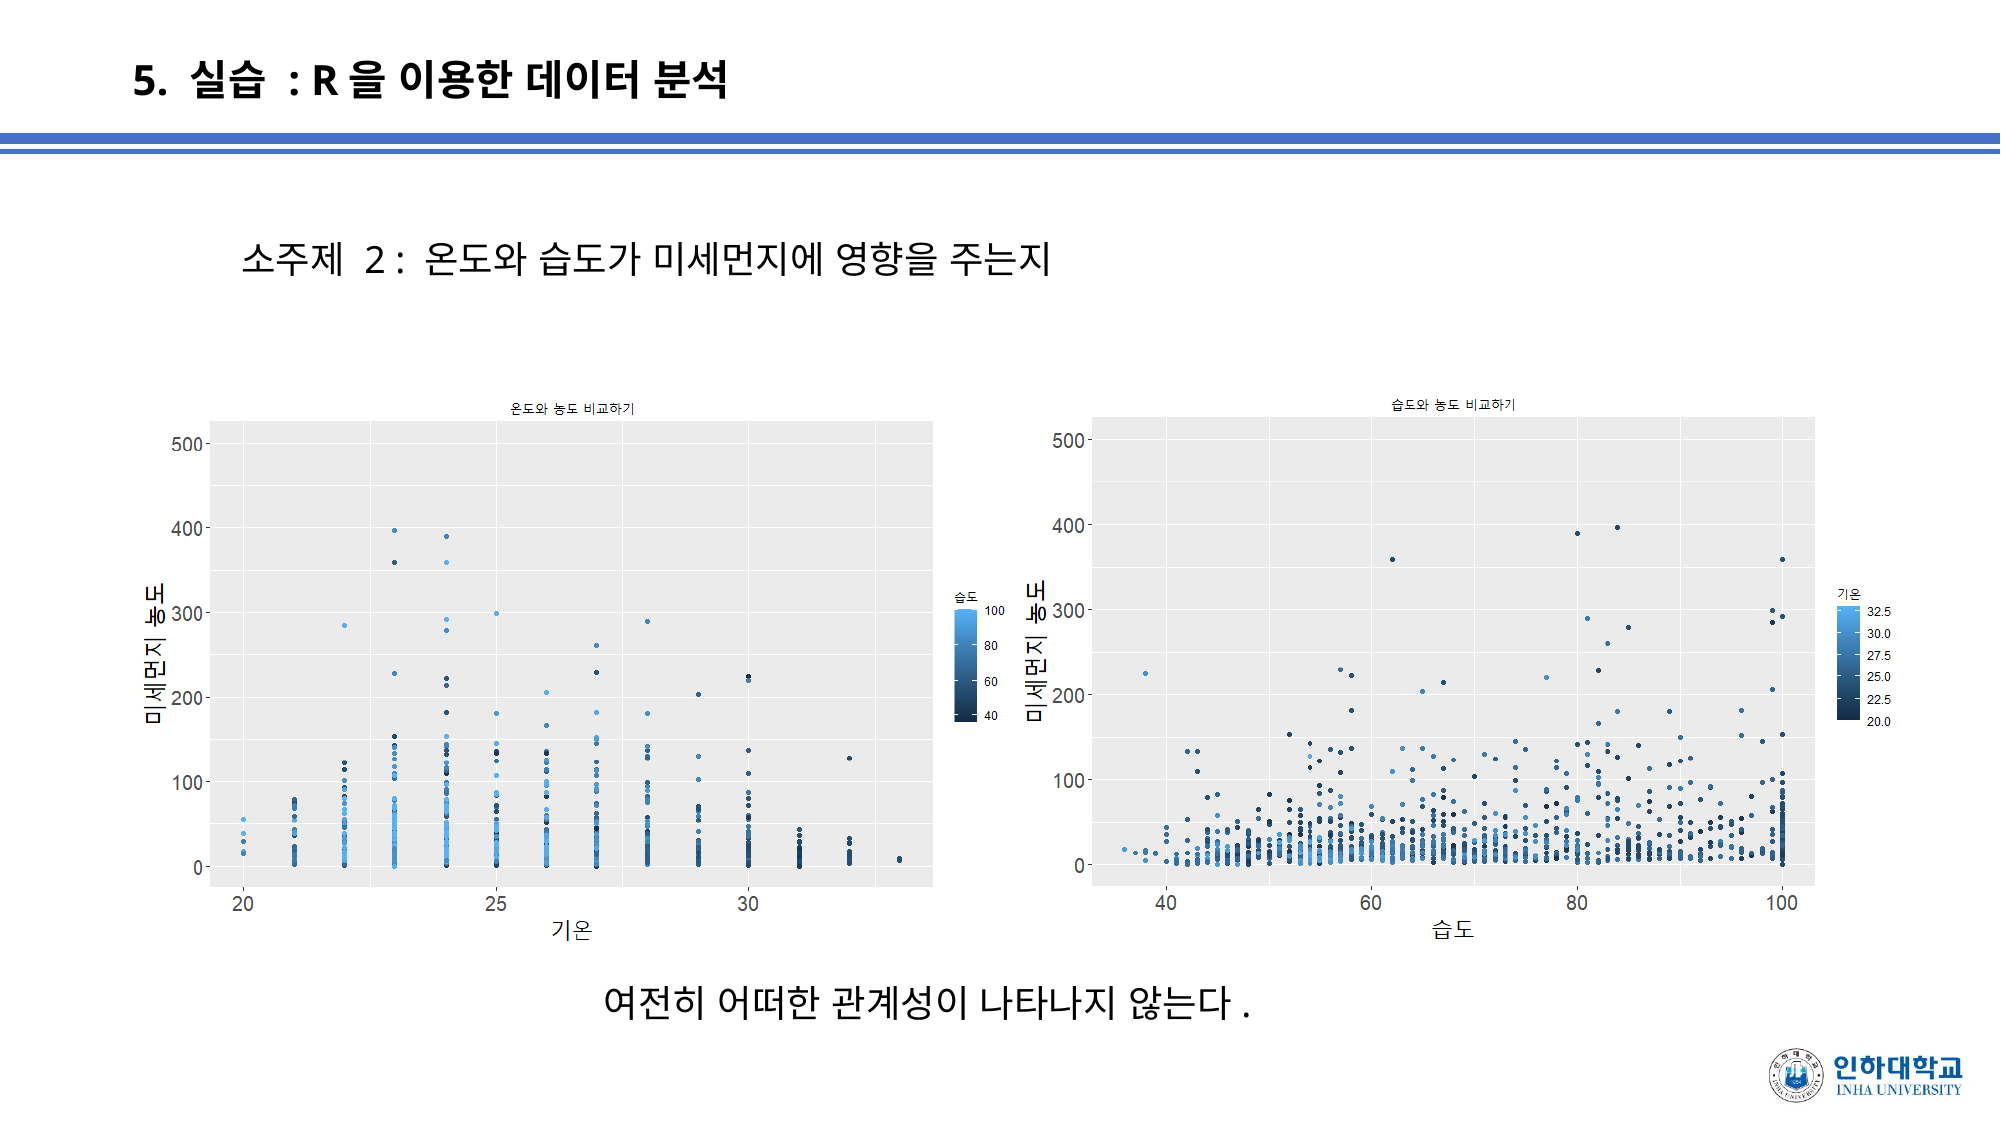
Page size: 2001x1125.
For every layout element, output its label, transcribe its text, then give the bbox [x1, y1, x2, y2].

text_box 소주제 2 : 온도와 습도가 미세먼지에 영향을 주는지 [226, 228, 1068, 334]
picture [137, 389, 1901, 947]
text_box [0, 138, 2000, 152]
picture [1761, 1033, 1971, 1117]
text_box 5. 실습 : R을 이용한 데이터 분석 [107, 46, 746, 112]
text_box 여전히 어떠한 관계성이 나타나지 않는다. [589, 972, 1341, 1033]
